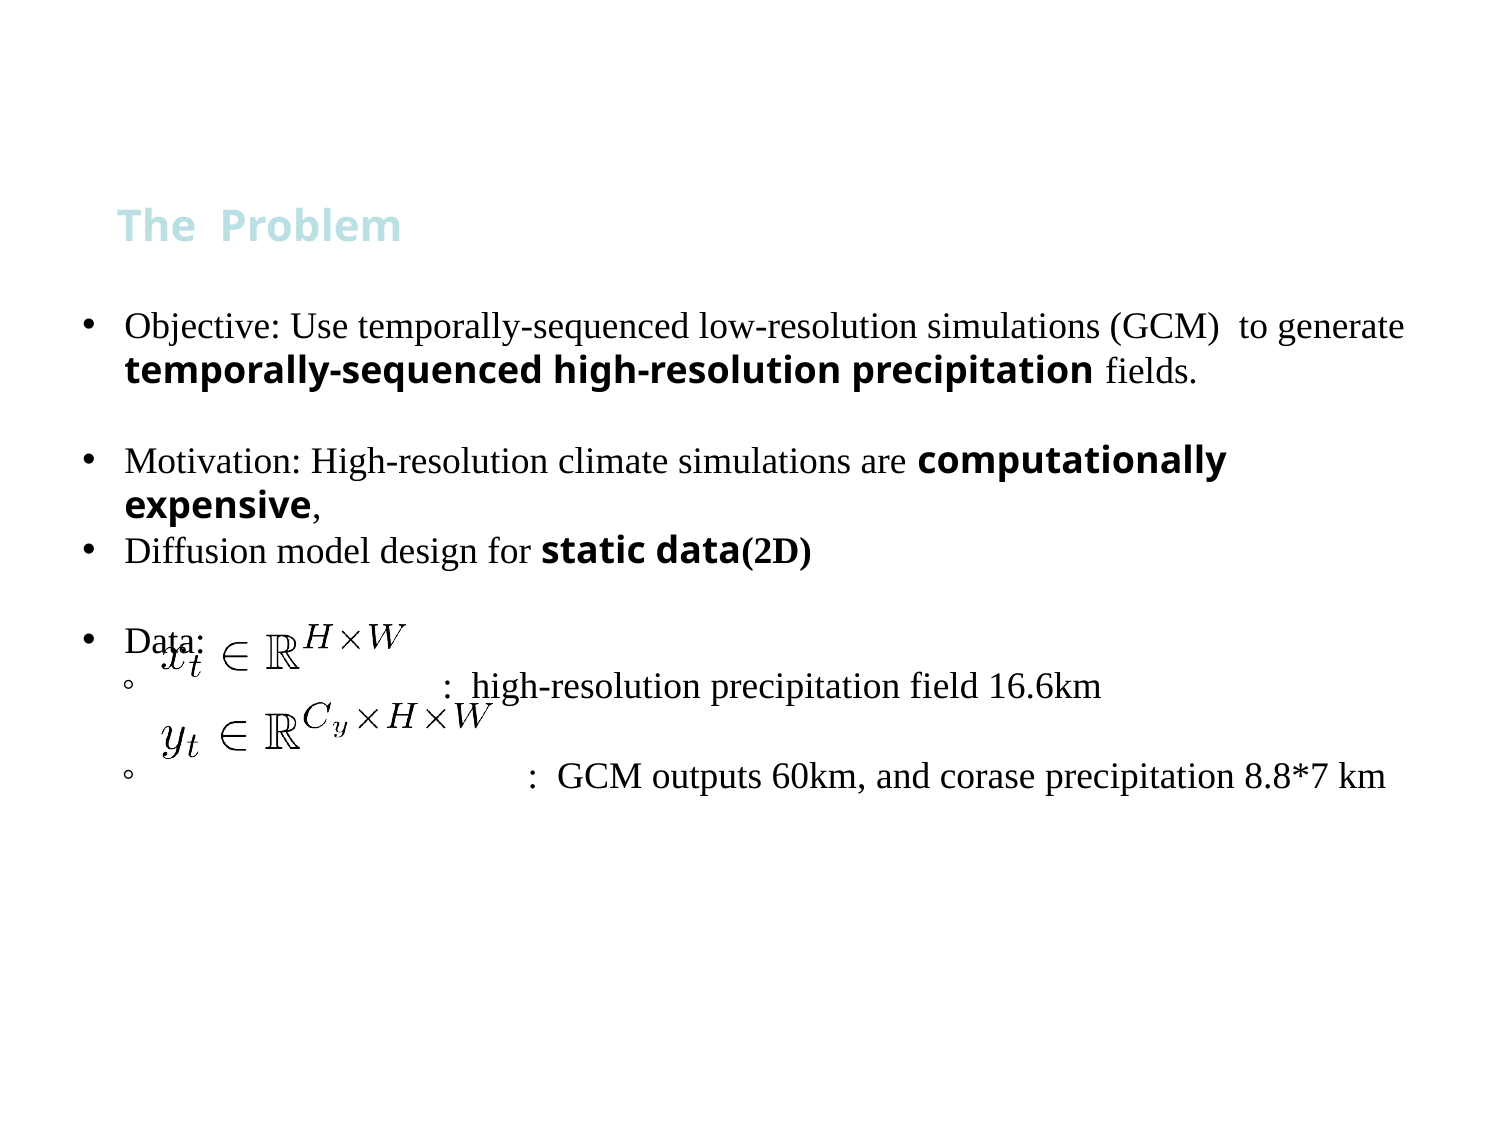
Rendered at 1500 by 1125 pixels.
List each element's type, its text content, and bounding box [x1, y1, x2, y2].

picture [161, 702, 493, 760]
picture [161, 623, 407, 677]
text_box Objective: Use temporally-sequenced low-resolution simulations (GCM) to generate temporally-sequenced high-resolution precipitation fields. Motivation: High-resolution climate simulations are computationally expensive, Diffusion model design for static data(2D) Data: : high-resolution precipitation field 16.6km : GCM outputs 60km, and corase precipitation 8.8*7 km [67, 293, 1437, 878]
text_box The Problem [101, 190, 1268, 258]
